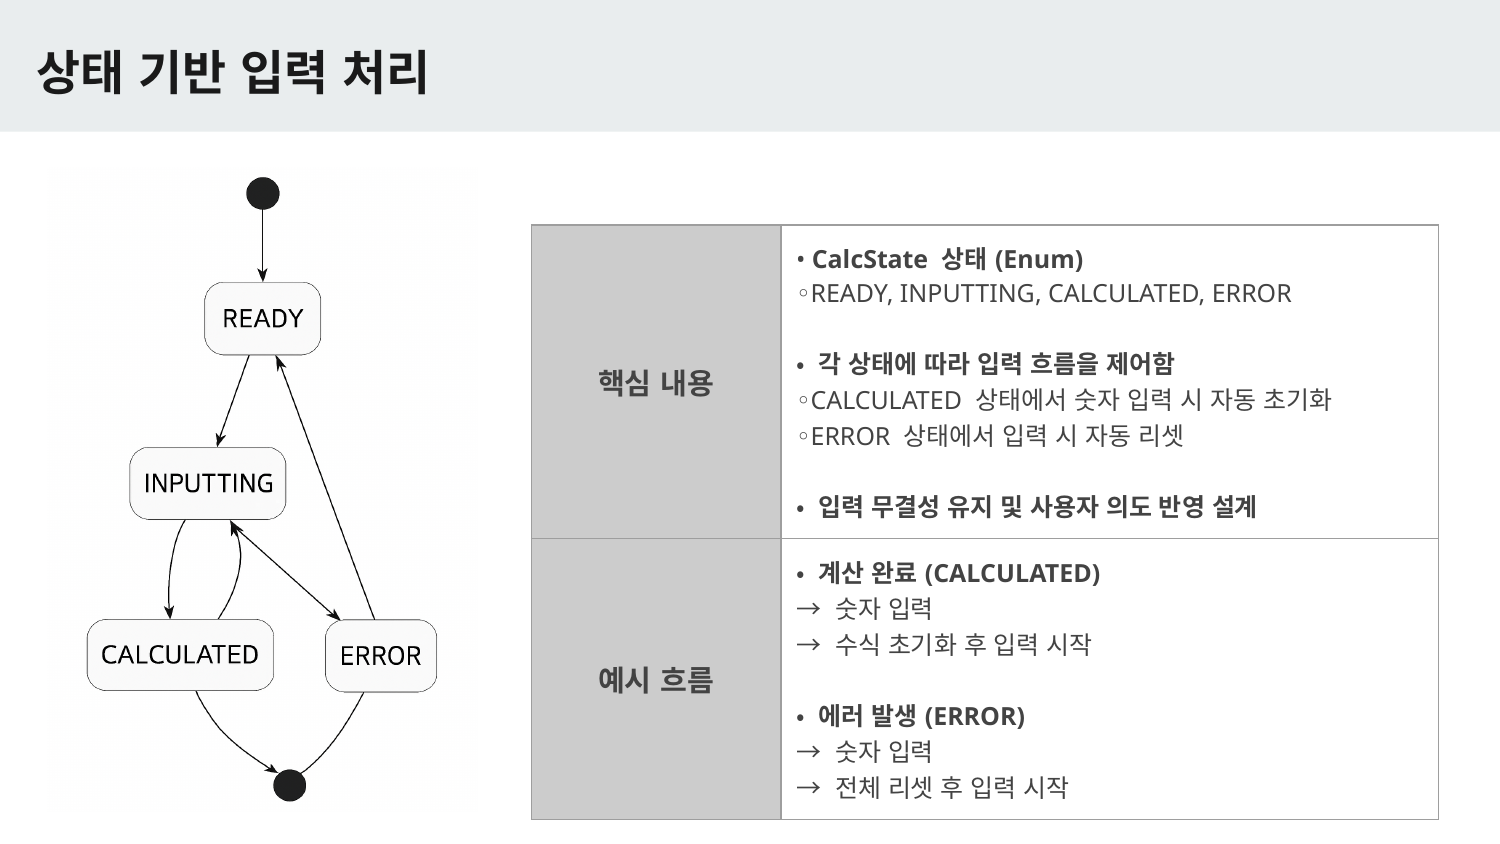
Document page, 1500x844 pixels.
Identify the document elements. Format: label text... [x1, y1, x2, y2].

table_header • CalcState 상태(Enum) ◦READY, INPUTTING, CALCULATED, ERROR • 각 상태에 따라 입력 흐름을 제어함 ◦CALCULATED 상태에서 숫자 입력 시 자동 초기화 ◦ERROR 상태에서 입력 시 자동 리셋 • 입력 무결성 유지 및 사용자 의도 반영 설계 [782, 226, 1438, 538]
table_header 핵심 내용 [532, 226, 780, 538]
table_cell 예시 흐름 [532, 539, 780, 819]
picture [47, 166, 478, 812]
title 상태 기반 입력 처리 [21, 27, 1284, 116]
table_cell • 계산 완료(CALCULATED) → 숫자 입력 → 수식 초기화 후 입력 시작 • 에러 발생(ERROR) → 숫자 입력 → 전체 리셋 후 입력 시작 [782, 539, 1438, 819]
